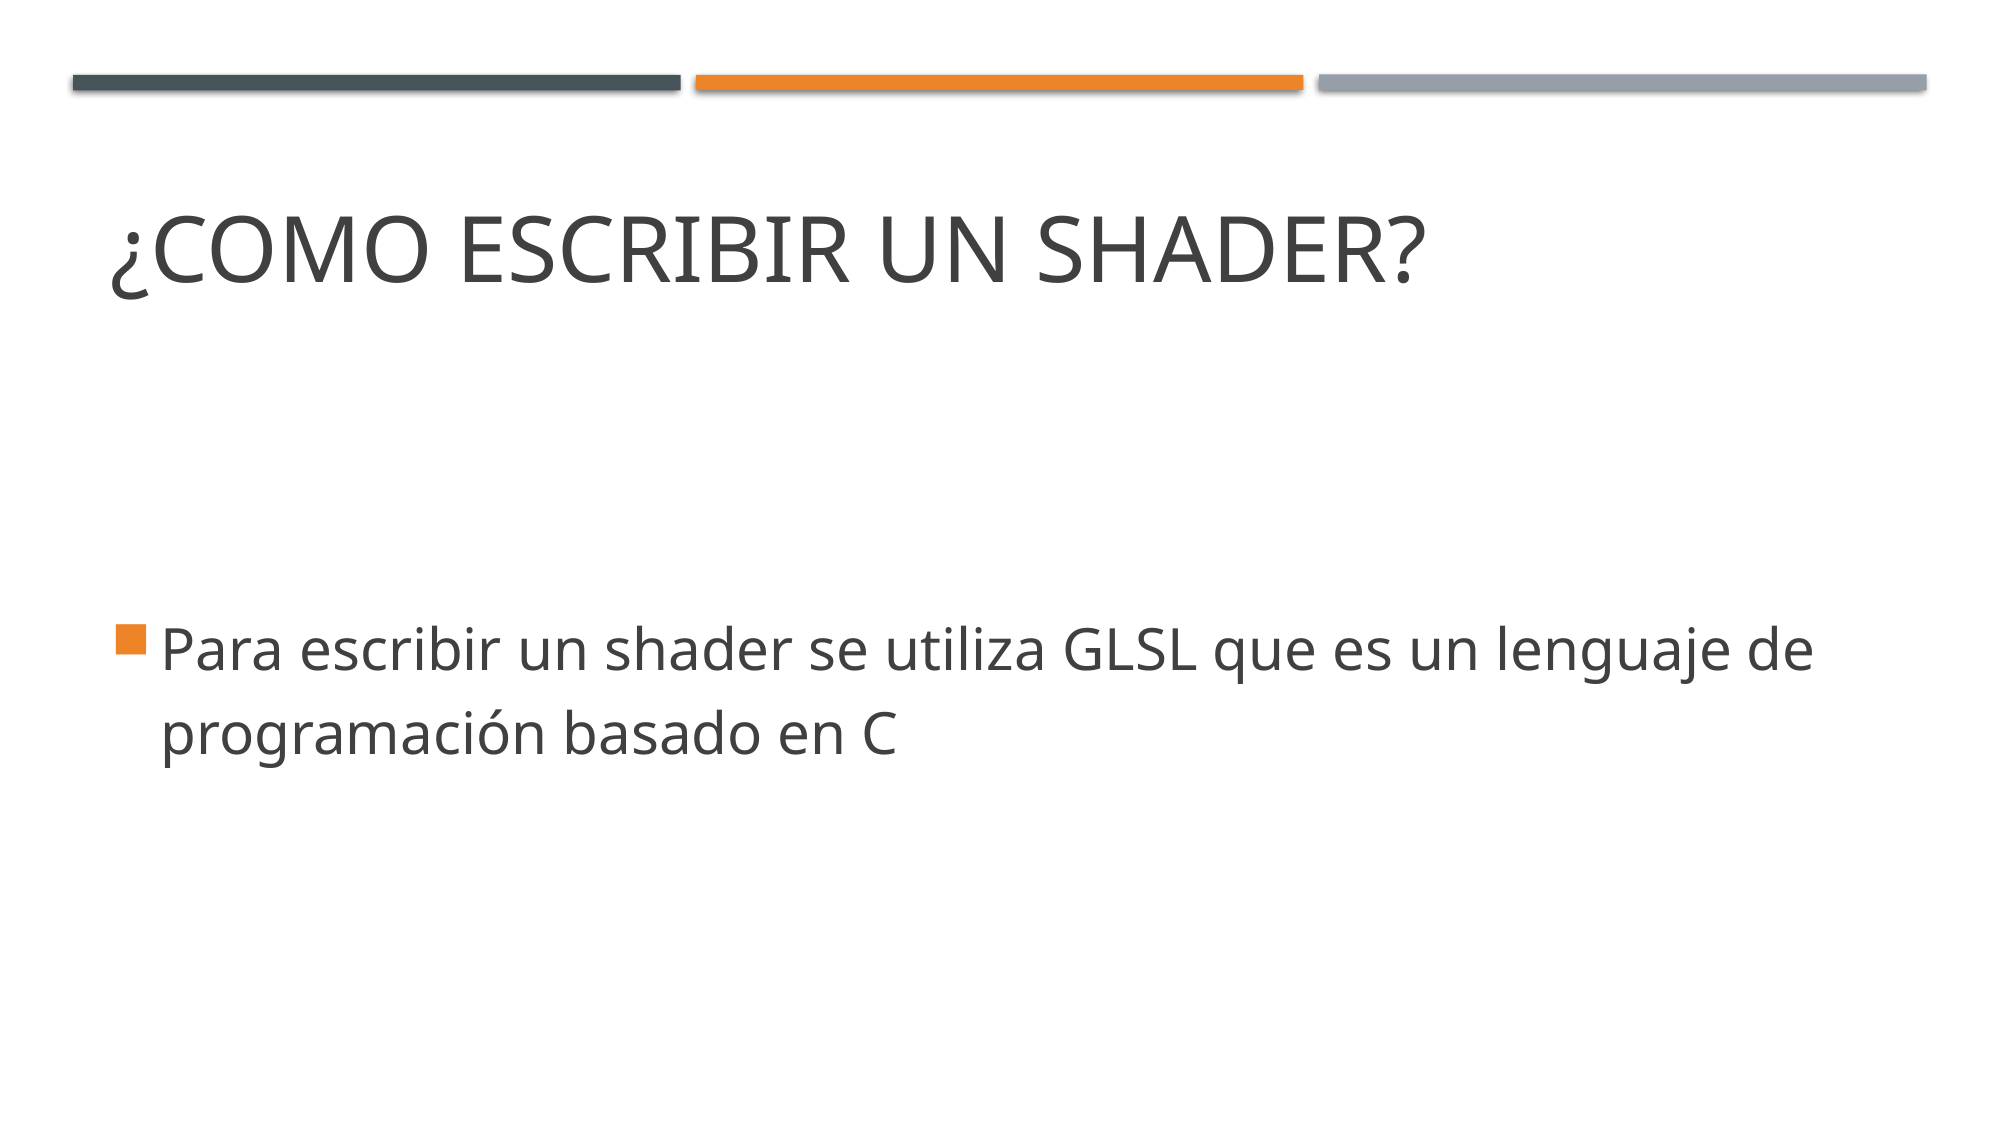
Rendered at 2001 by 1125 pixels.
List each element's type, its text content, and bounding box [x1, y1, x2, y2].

title ¿Como escribir un shader? [95, 115, 1905, 311]
list Para escribir un shader se utiliza GLSL que es un lenguaje de programación basado en C [95, 383, 1905, 981]
